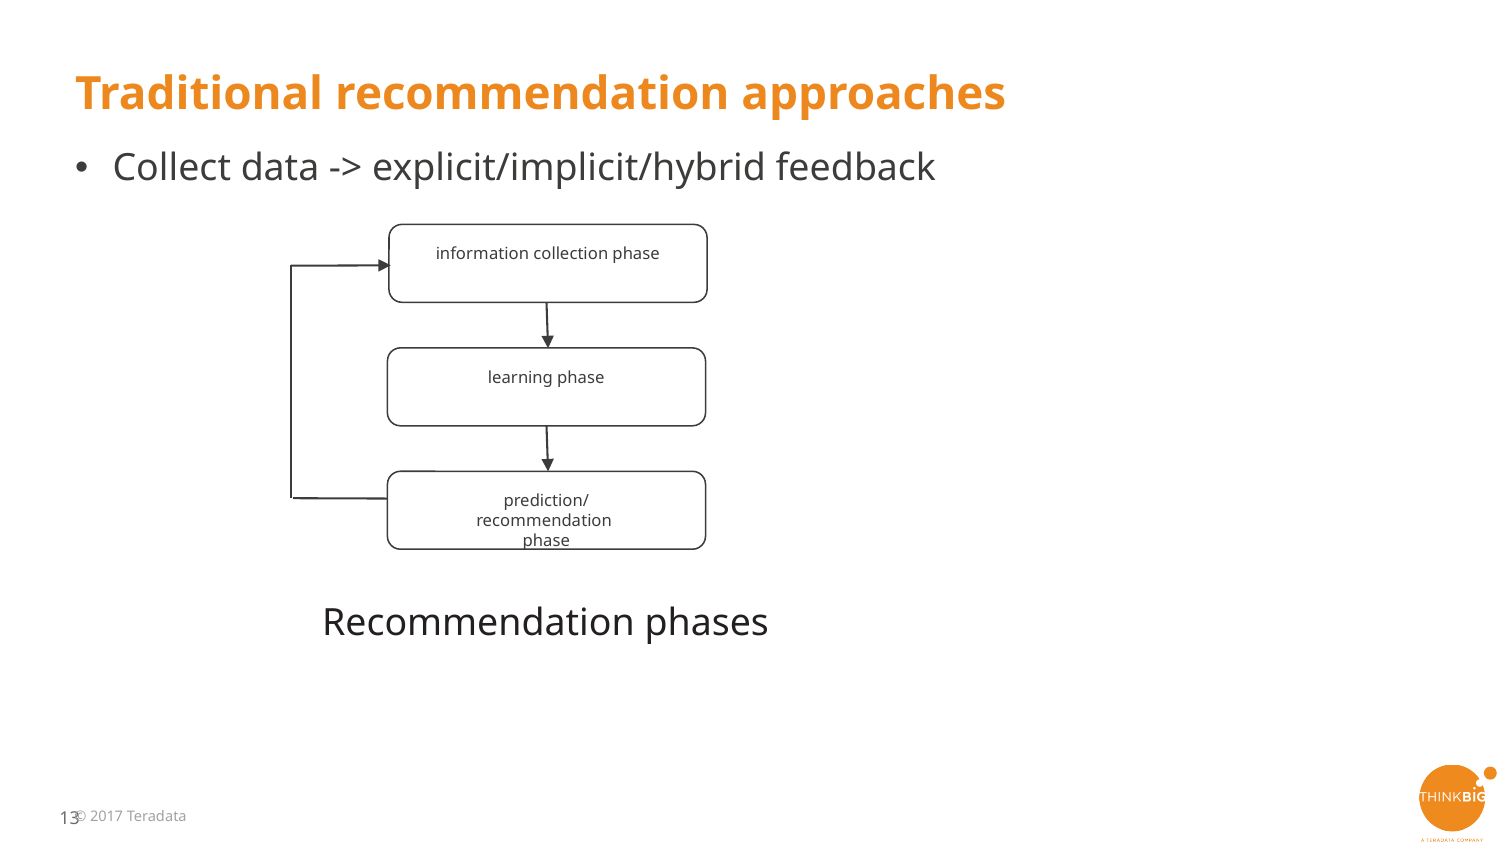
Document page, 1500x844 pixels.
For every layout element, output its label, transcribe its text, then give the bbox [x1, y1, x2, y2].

picture [1419, 765, 1497, 842]
slide_number © 2017 Teradata [74, 806, 351, 825]
text_box Recommendation phases [307, 593, 785, 652]
list Collect data -> explicit/implicit/hybrid feedback [75, 146, 1425, 748]
title Traditional recommendation approaches [75, 26, 1425, 120]
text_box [290, 224, 708, 550]
